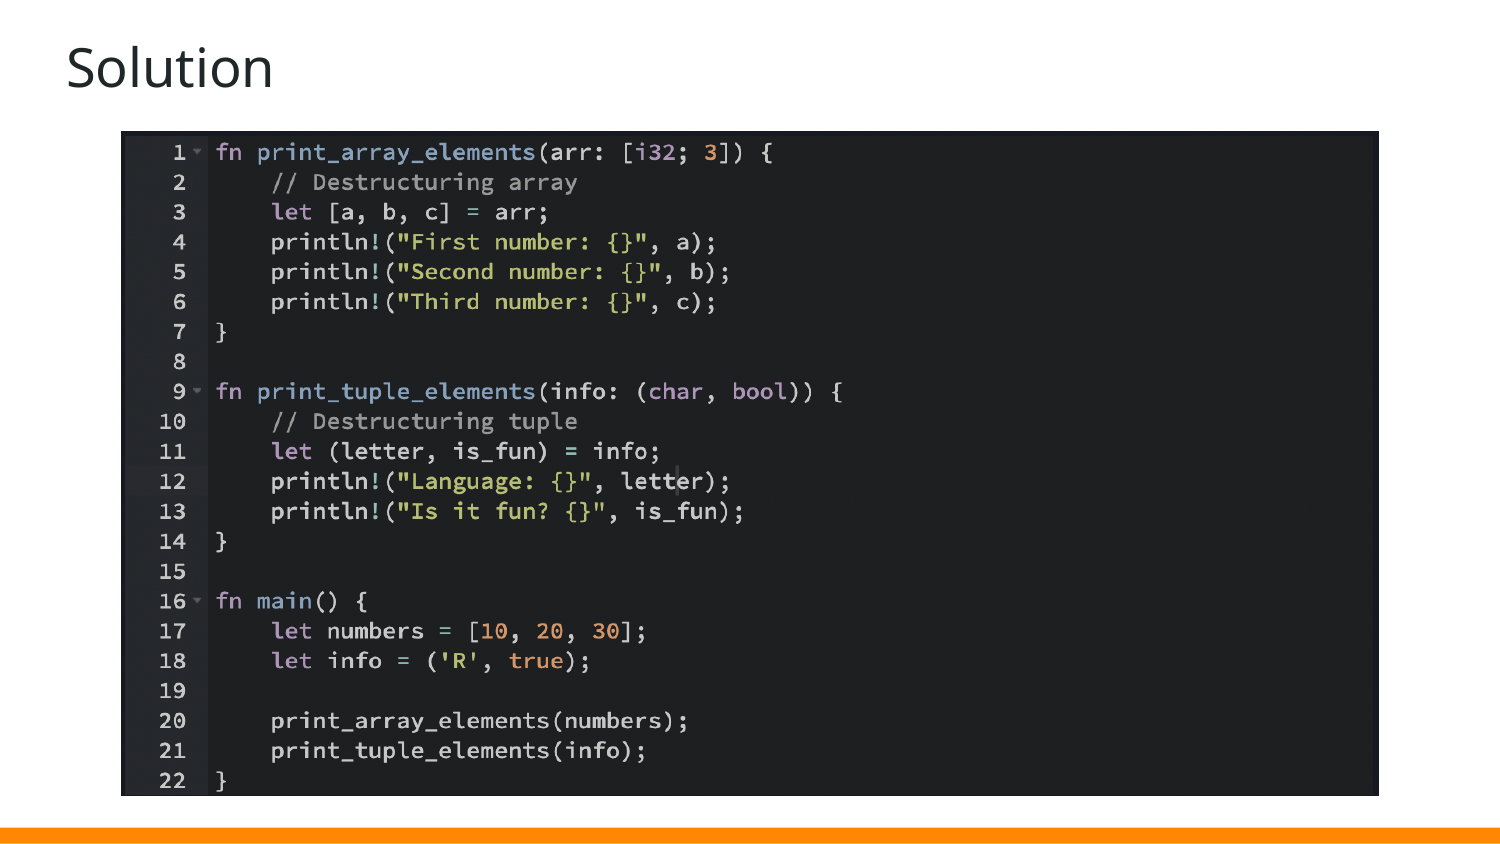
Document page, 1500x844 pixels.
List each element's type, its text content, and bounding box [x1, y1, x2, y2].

title Solution [51, 18, 1449, 113]
picture [121, 130, 1379, 796]
list [51, 113, 1449, 813]
